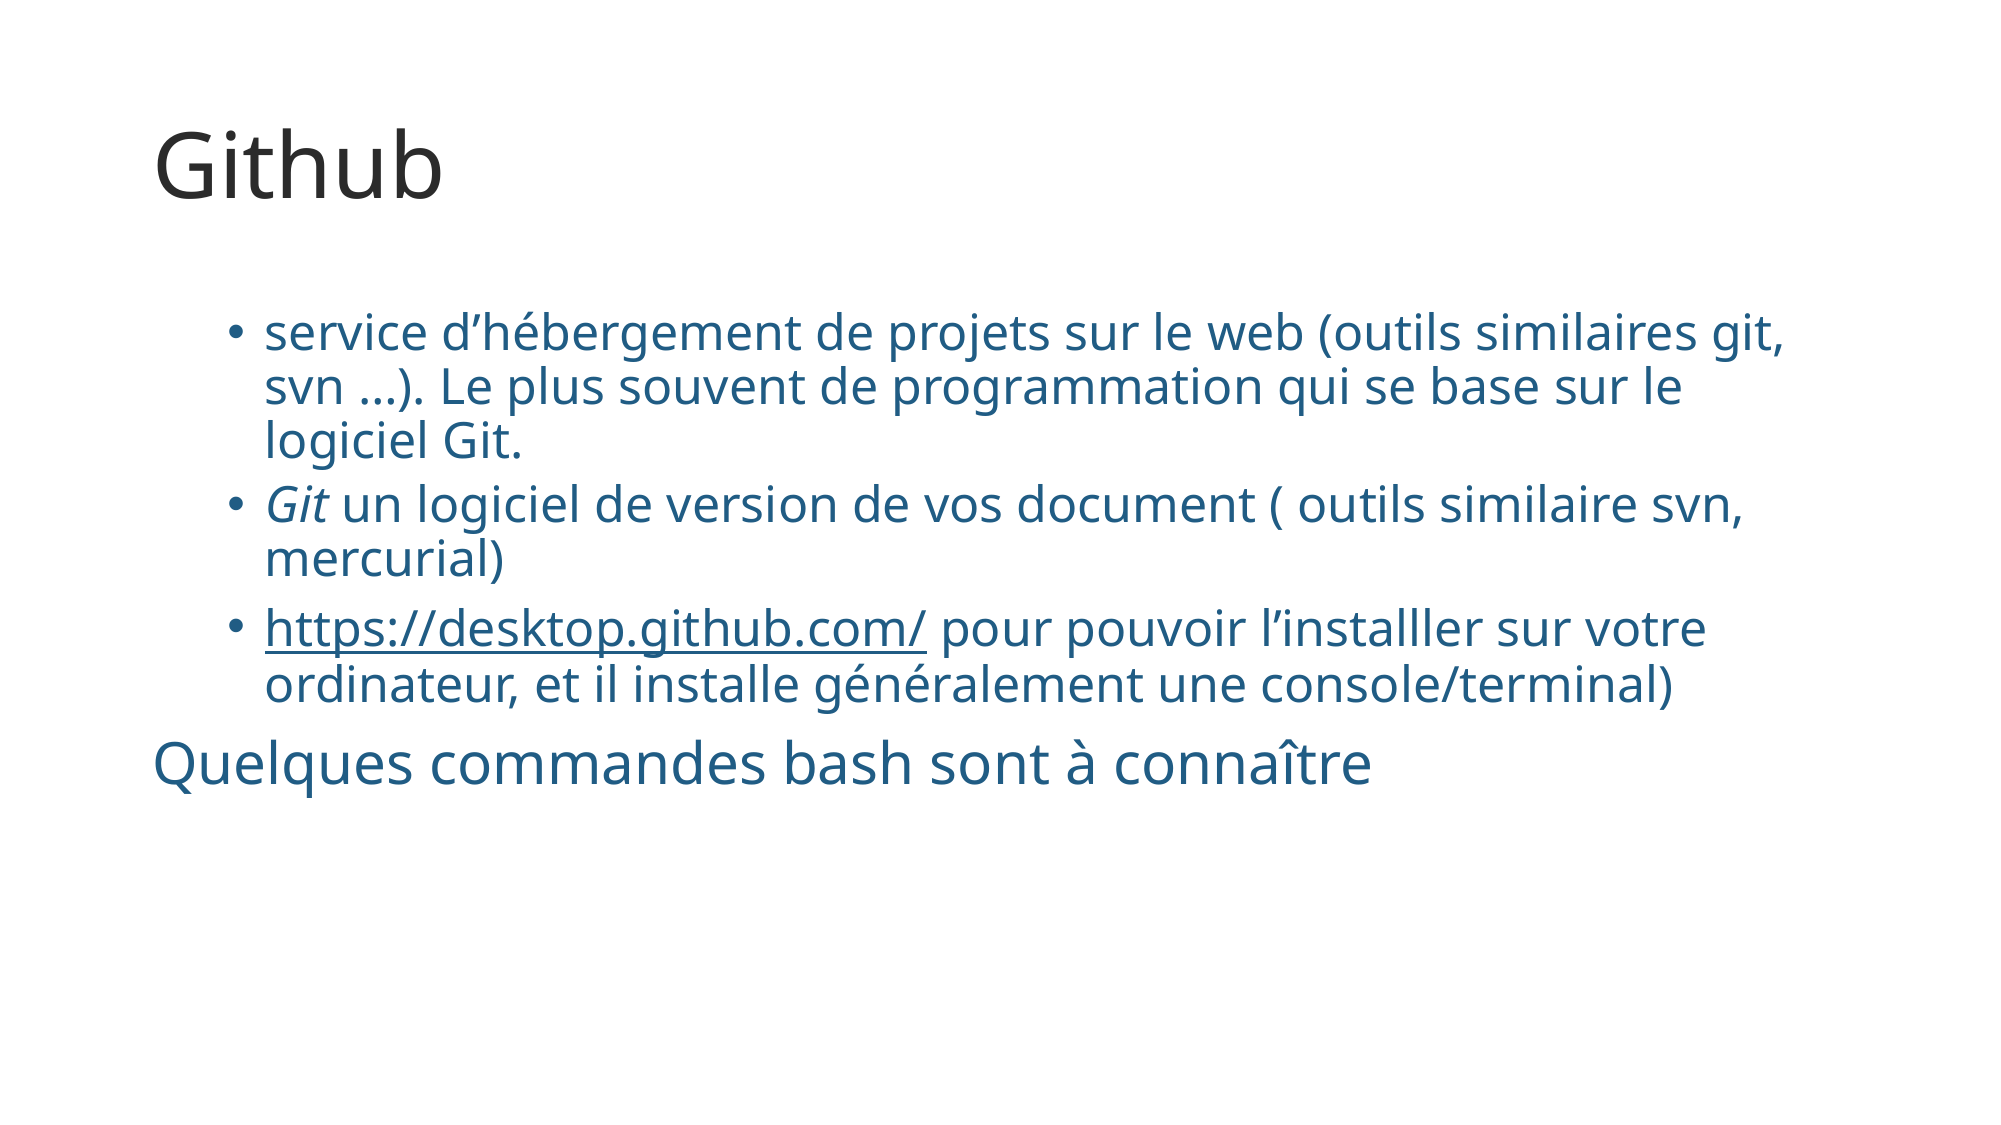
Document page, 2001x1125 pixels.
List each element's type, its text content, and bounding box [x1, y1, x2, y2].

title Github [137, 59, 1863, 278]
list service d’hébergement de projets sur le web (outils similaires git, svn …). Le plus souvent de programmation qui se base sur le logiciel Git. Git un logiciel de version de vos document ( outils similaire svn, mercurial) https://desktop.github.com/ pour pouvoir l’installler sur votre ordinateur, et il installe généralement une console/terminal) Quelques commandes bash sont à connaître [137, 299, 1863, 1014]
